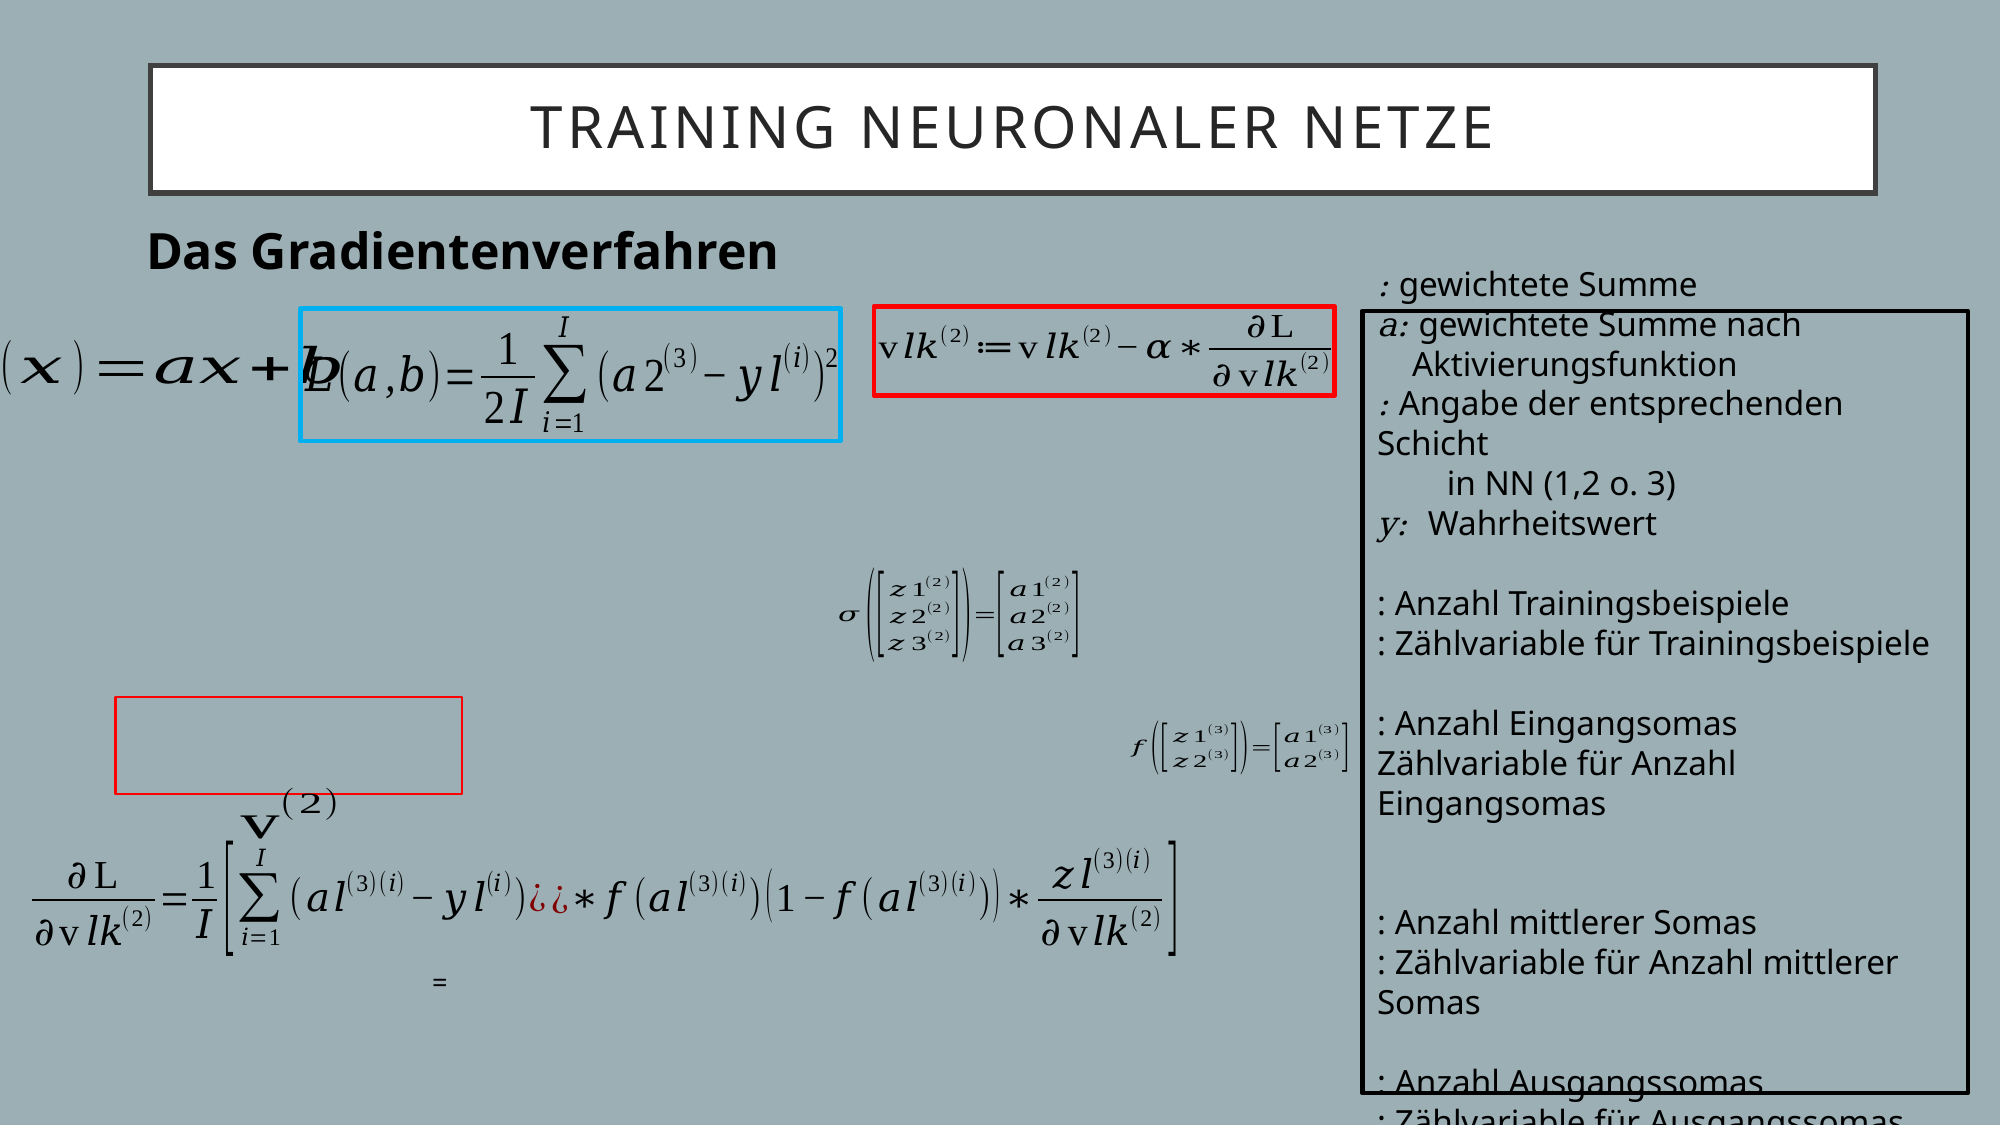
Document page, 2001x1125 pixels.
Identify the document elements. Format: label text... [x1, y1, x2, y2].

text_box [12, 564, 1598, 815]
text_box Training neuronaler Netze [150, 65, 1876, 193]
text_box Das Gradientenverfahren [131, 211, 795, 287]
